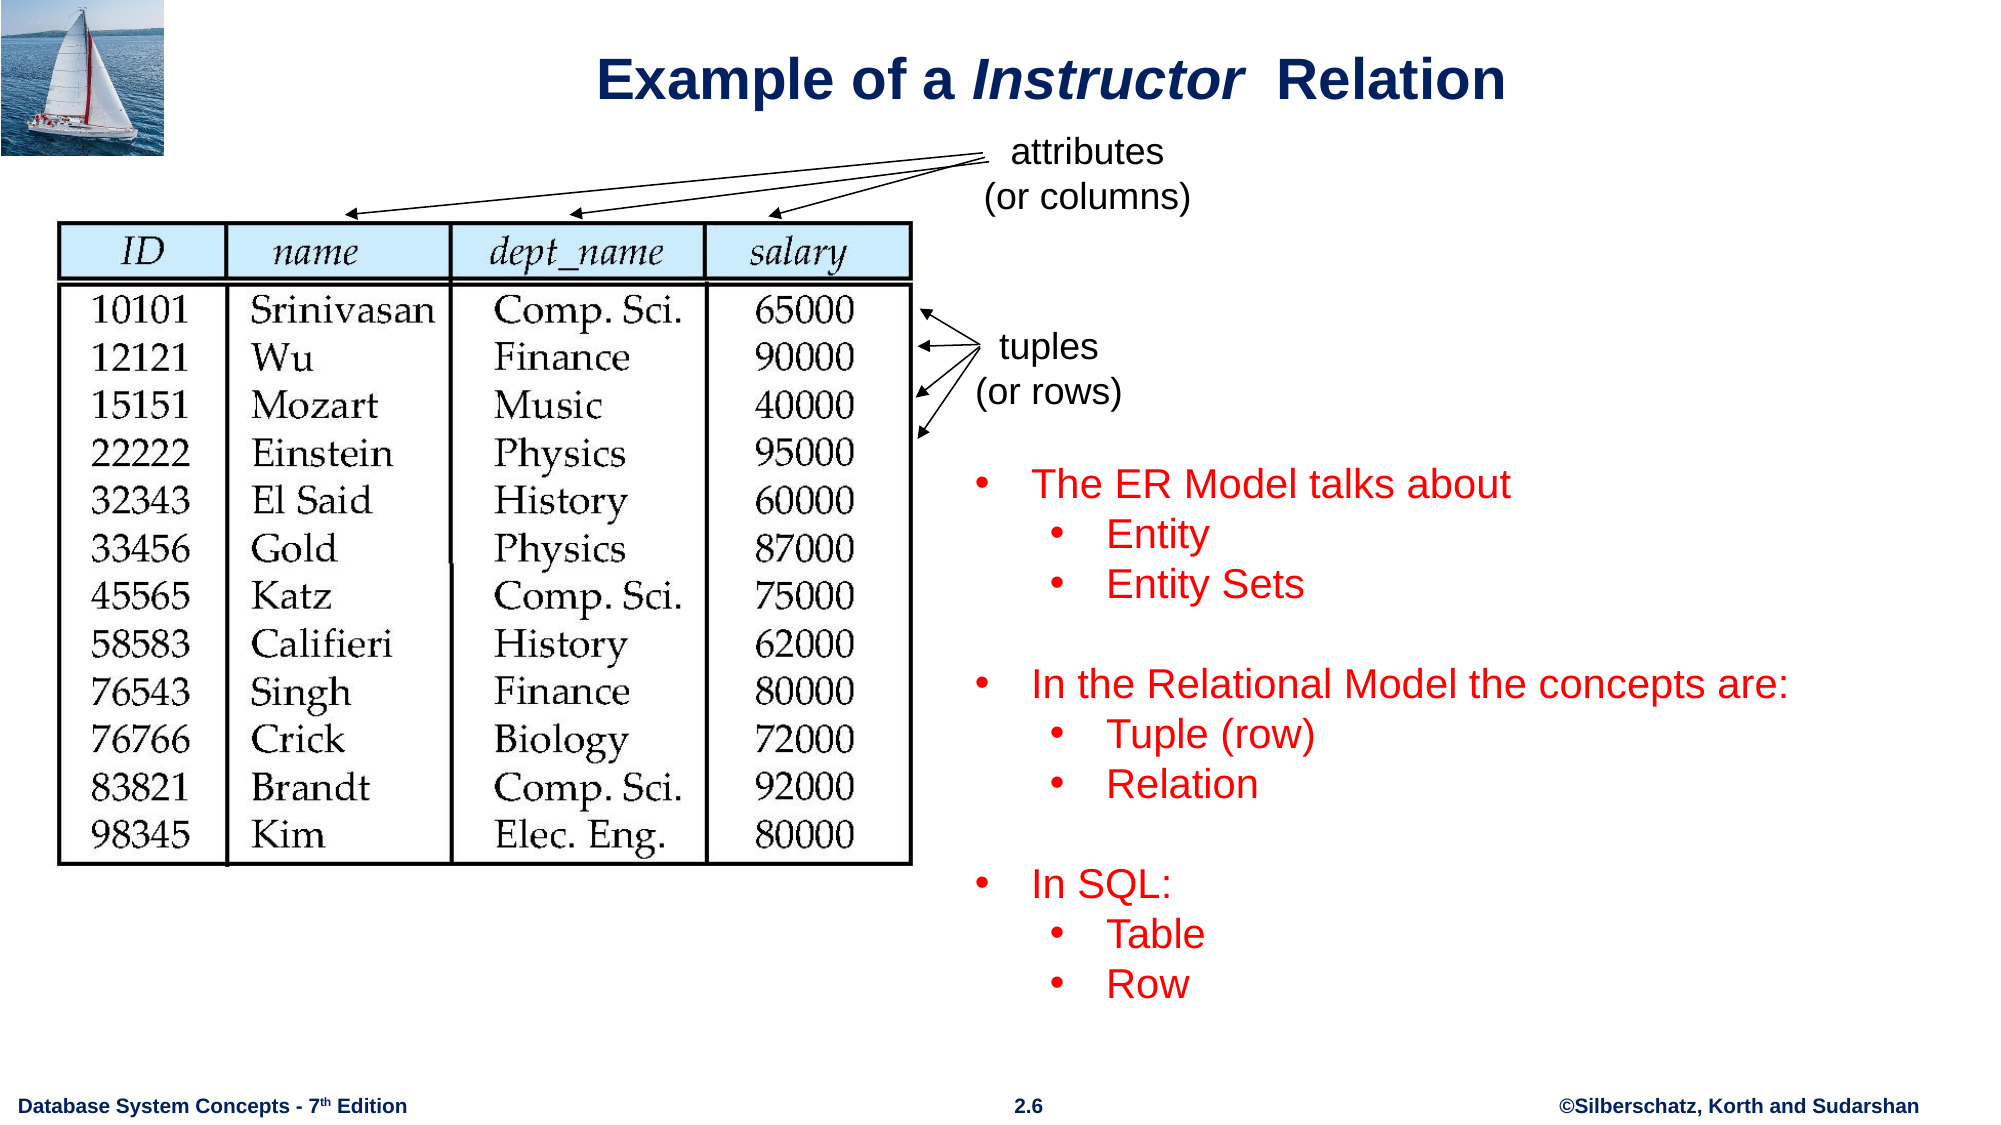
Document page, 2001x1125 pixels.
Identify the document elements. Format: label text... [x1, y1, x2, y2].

text_box [924, 339, 979, 353]
text_box The ER Model talks about Entity Entity Sets In the Relational Model the concepts are: Tuple (row) Relation In SQL: Table Row [960, 449, 1978, 1015]
text_box [769, 157, 986, 215]
picture [1, 0, 164, 156]
text_box [569, 167, 945, 215]
text_box [924, 347, 981, 436]
title Example of a Instructor Relation [167, 18, 1935, 120]
text_box [924, 346, 981, 396]
picture [50, 216, 919, 869]
text_box tuples (or rows) [960, 314, 1138, 419]
text_box [924, 308, 981, 345]
text_box [344, 152, 983, 215]
text_box attributes (or columns) [968, 119, 1207, 224]
